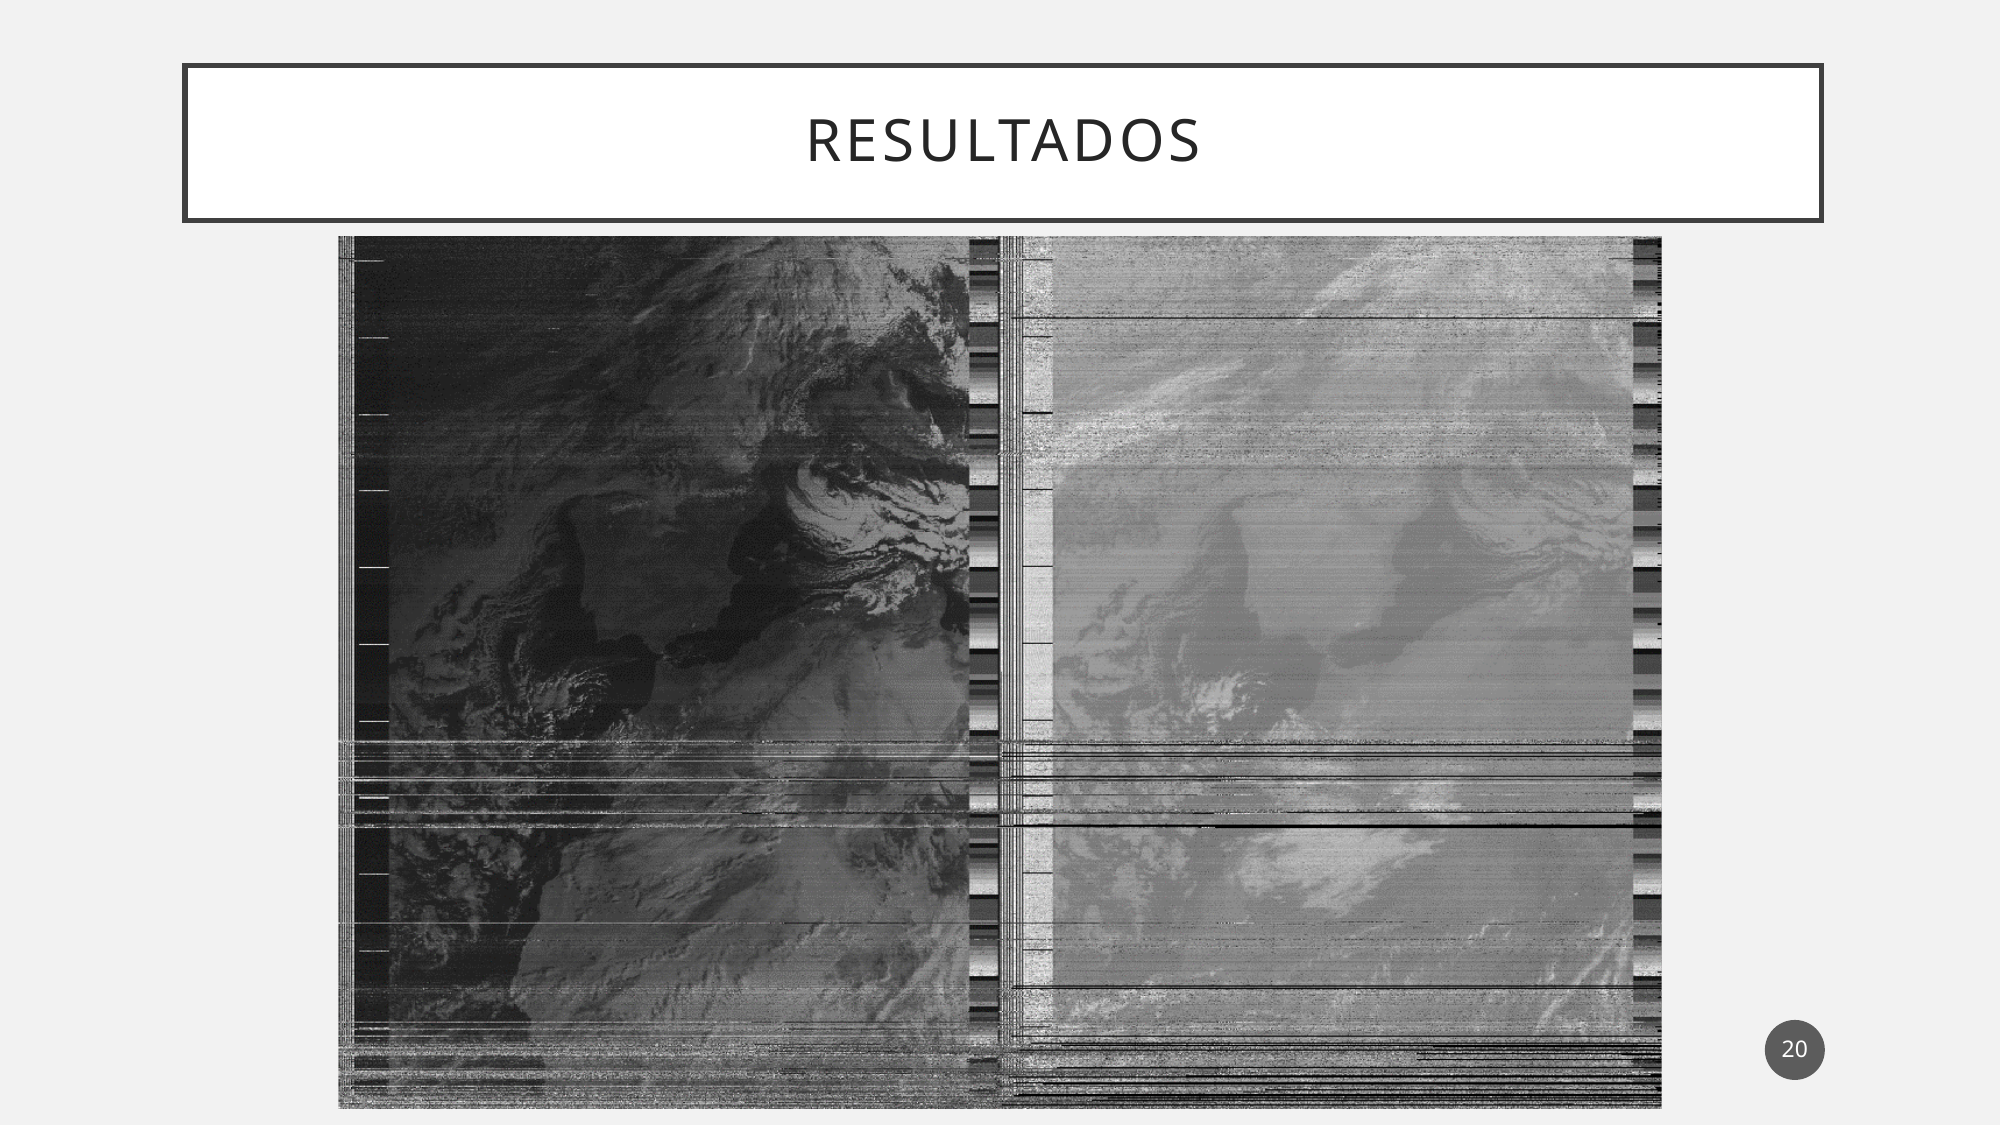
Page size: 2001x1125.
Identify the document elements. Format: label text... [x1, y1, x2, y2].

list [338, 236, 1662, 1110]
title RESULTADOS [182, 63, 1824, 223]
slide_number 20 [1764, 1019, 1825, 1080]
